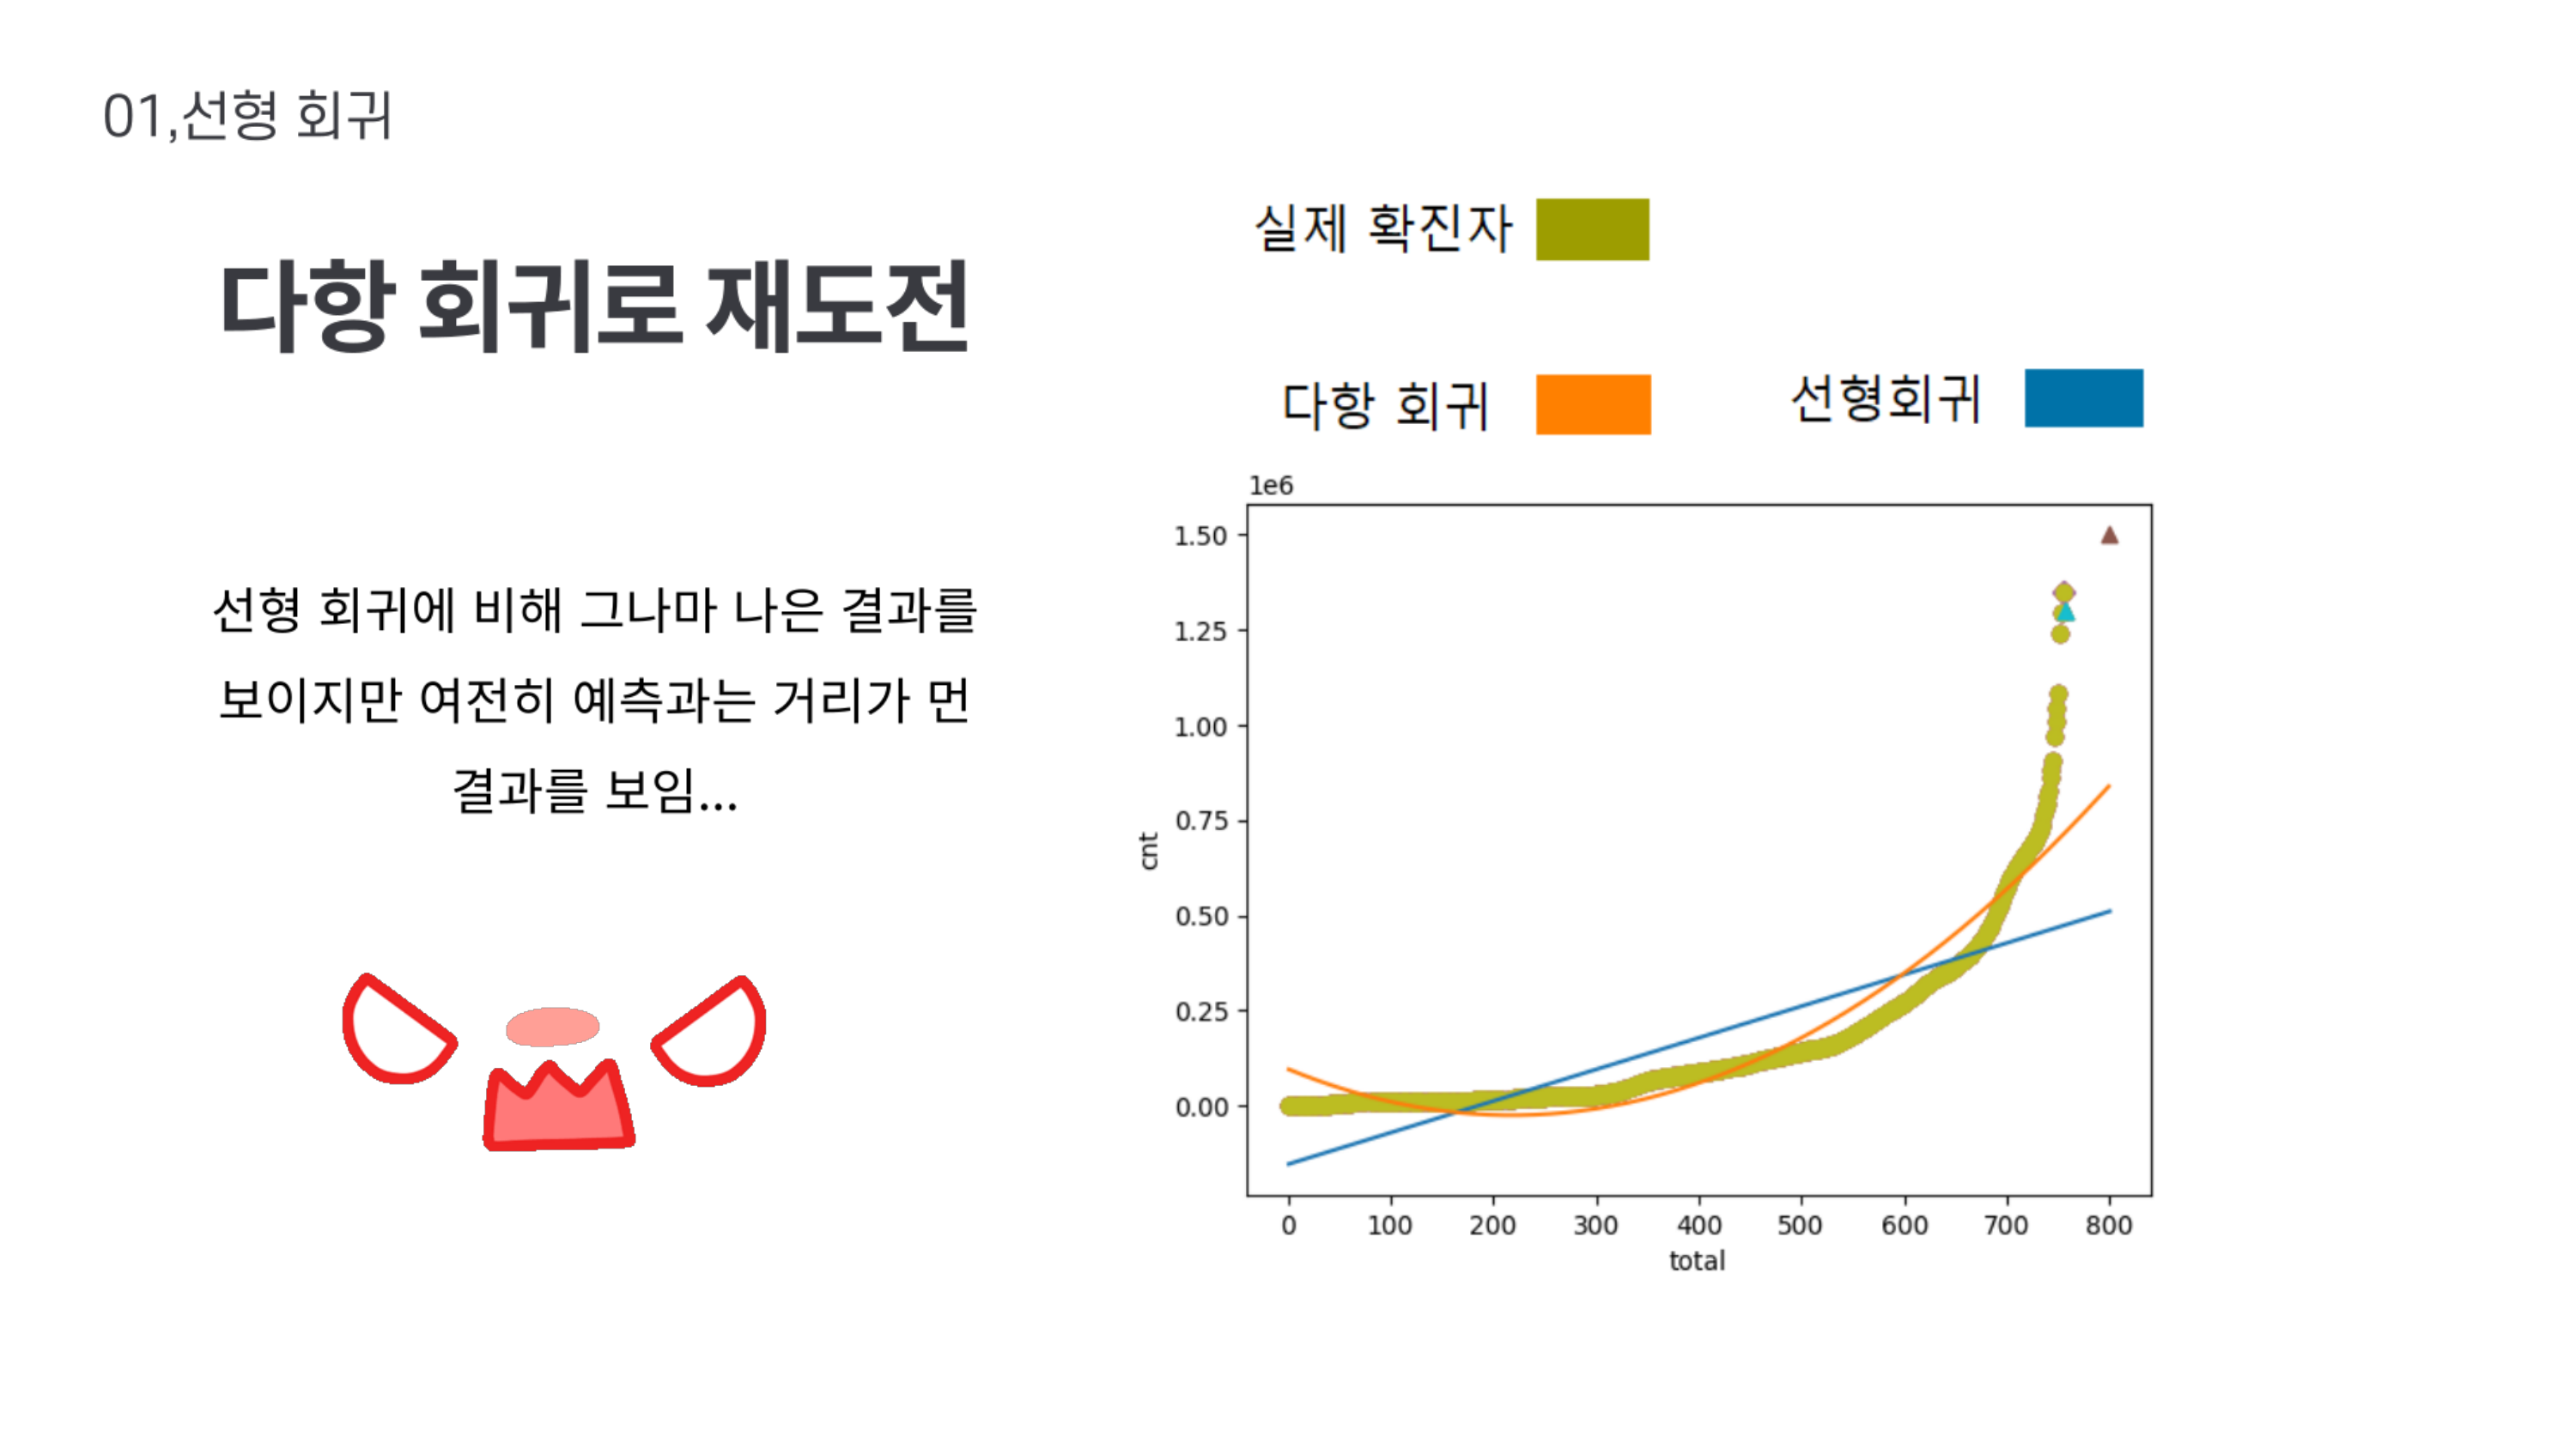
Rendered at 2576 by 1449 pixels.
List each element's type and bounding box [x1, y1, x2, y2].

picture [94, 70, 414, 169]
picture [202, 216, 1014, 400]
picture [200, 565, 999, 1367]
text_box [981, 99, 2518, 1293]
